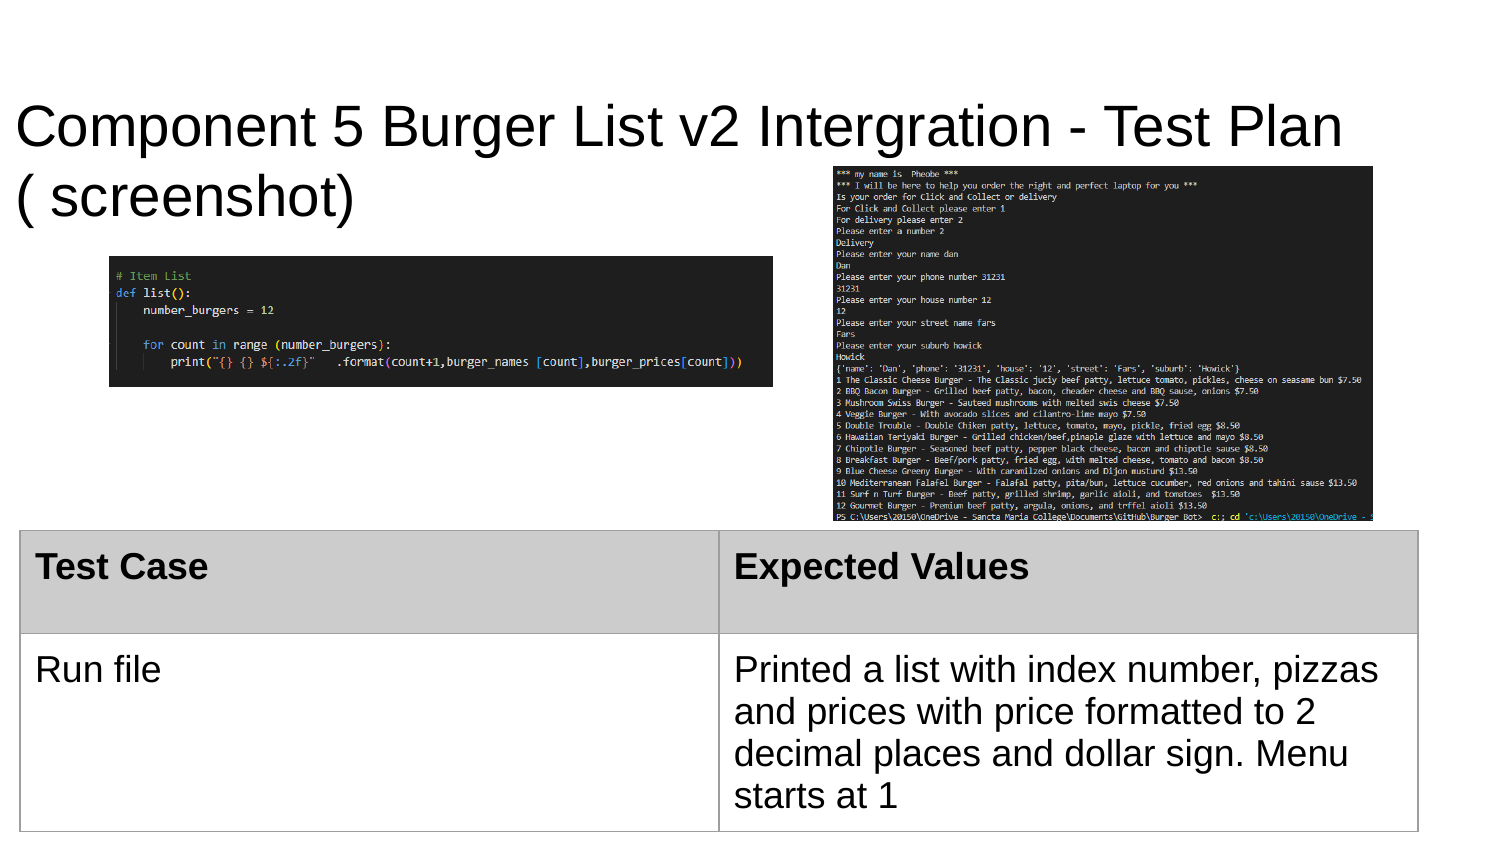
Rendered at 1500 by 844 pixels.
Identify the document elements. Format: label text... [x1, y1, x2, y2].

table_cell Run file [21, 634, 718, 831]
picture [833, 166, 1374, 521]
table_header Test Case [21, 531, 718, 633]
picture [109, 256, 773, 387]
table_header Expected Values [720, 531, 1417, 633]
table_cell Printed a list with index number, pizzas and prices with price formatted to 2 decimal places and dollar sign. Menu starts at 1 [720, 634, 1417, 831]
title Component 5 Burger List v2 Intergration - Test Plan ( screenshot) [0, 72, 1500, 167]
